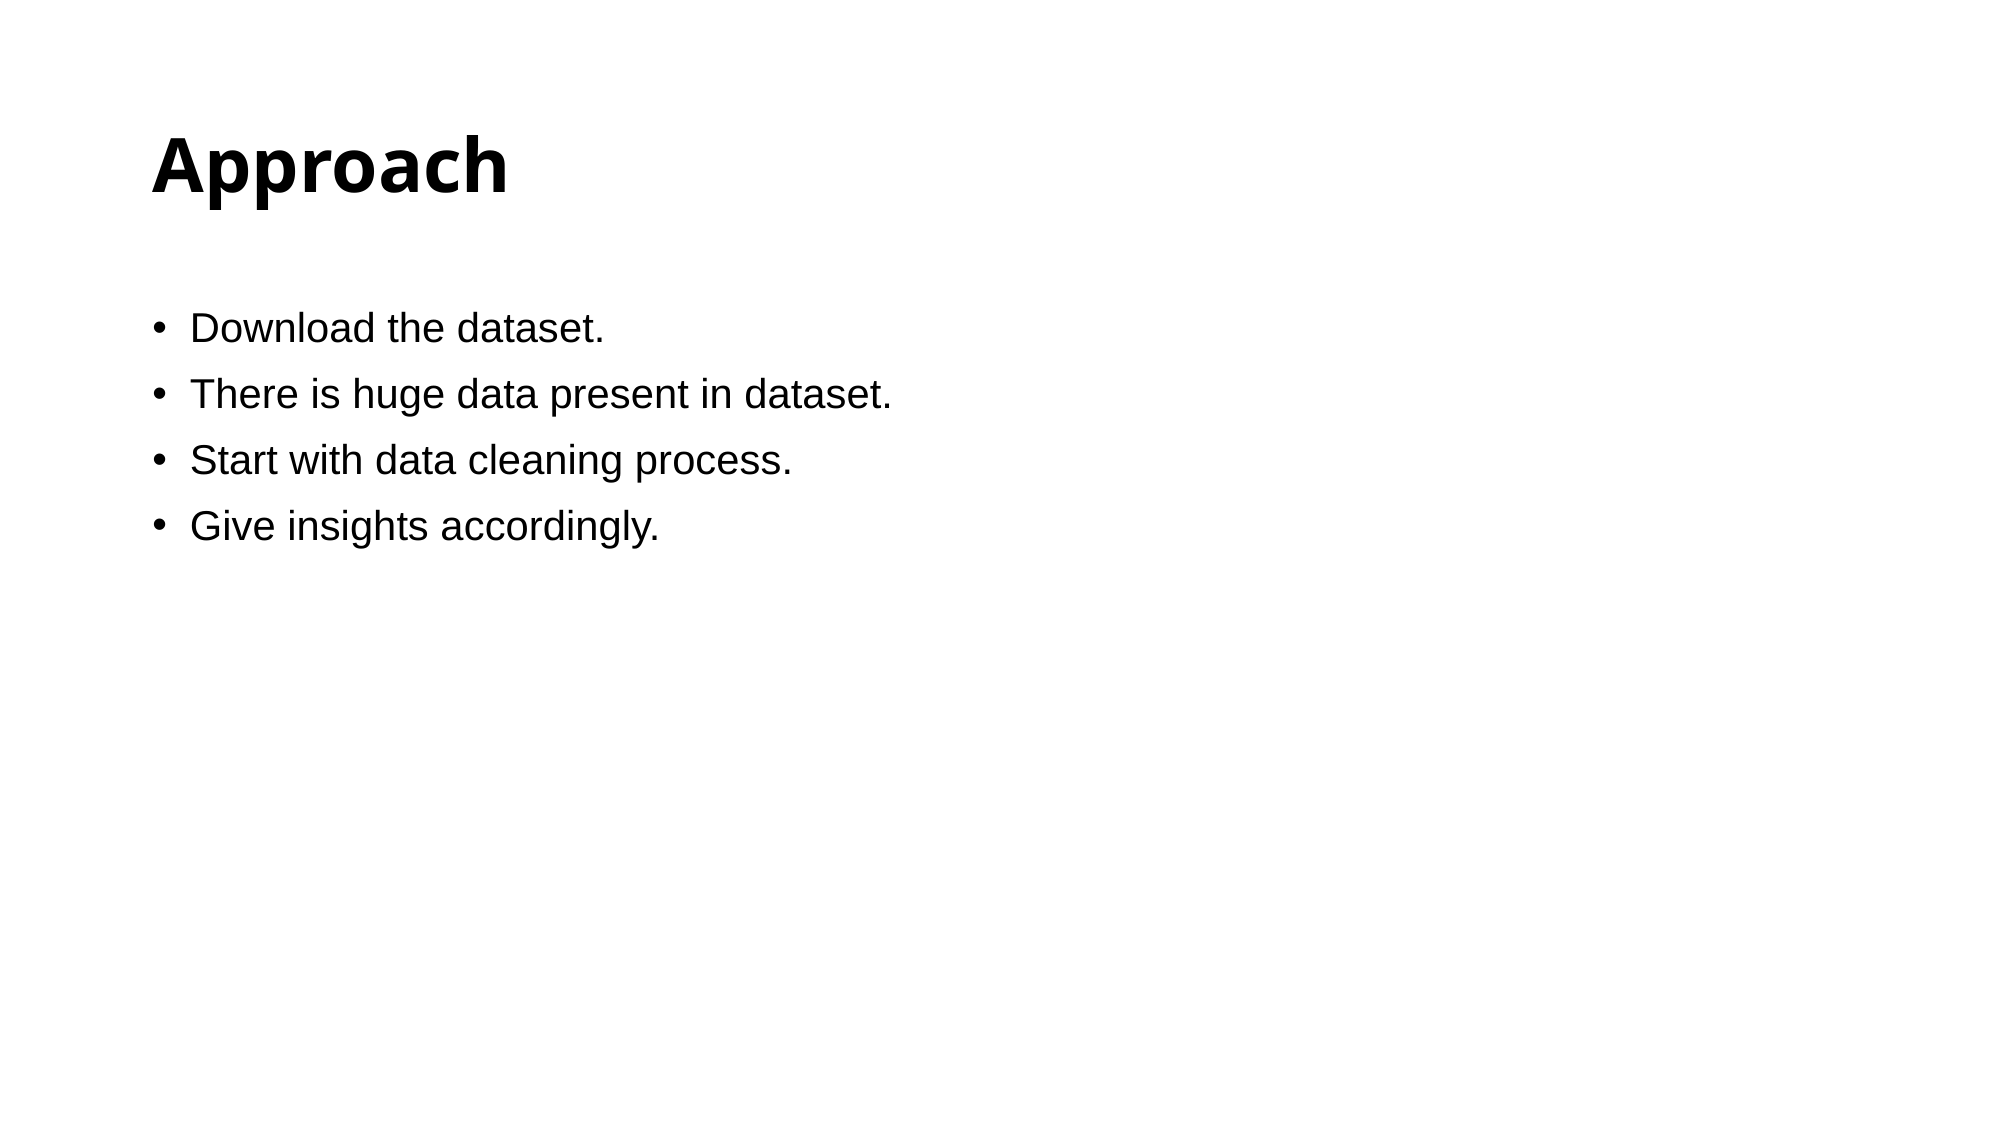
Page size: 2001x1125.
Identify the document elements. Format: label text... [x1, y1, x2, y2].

title Approach [137, 59, 1863, 278]
list Download the dataset. There is huge data present in dataset. Start with data cleaning process. Give insights accordingly. [137, 299, 1863, 1014]
